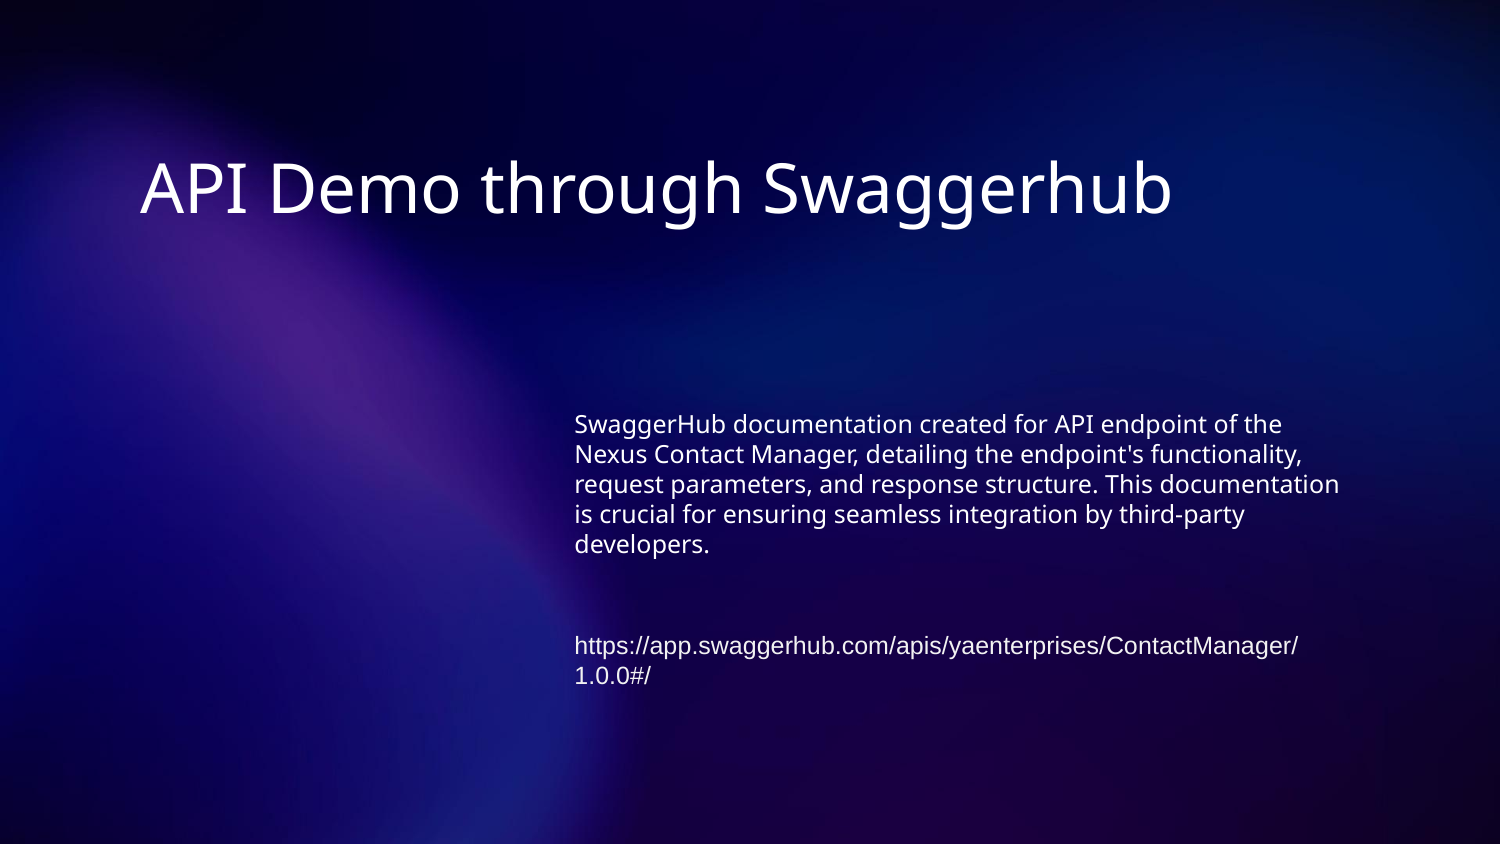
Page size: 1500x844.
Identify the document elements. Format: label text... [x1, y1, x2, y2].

title API Demo through Swaggerhub [125, 129, 1375, 244]
picture [0, 0, 1500, 844]
list SwaggerHub documentation created for API endpoint of the Nexus Contact Manager, detailing the endpoint's functionality, request parameters, and response structure. This documentation is crucial for ensuring seamless integration by third-party developers. https://app.swaggerhub.com/apis/yaenterprises/ContactManager/1.0.0#/ [521, 393, 1375, 714]
